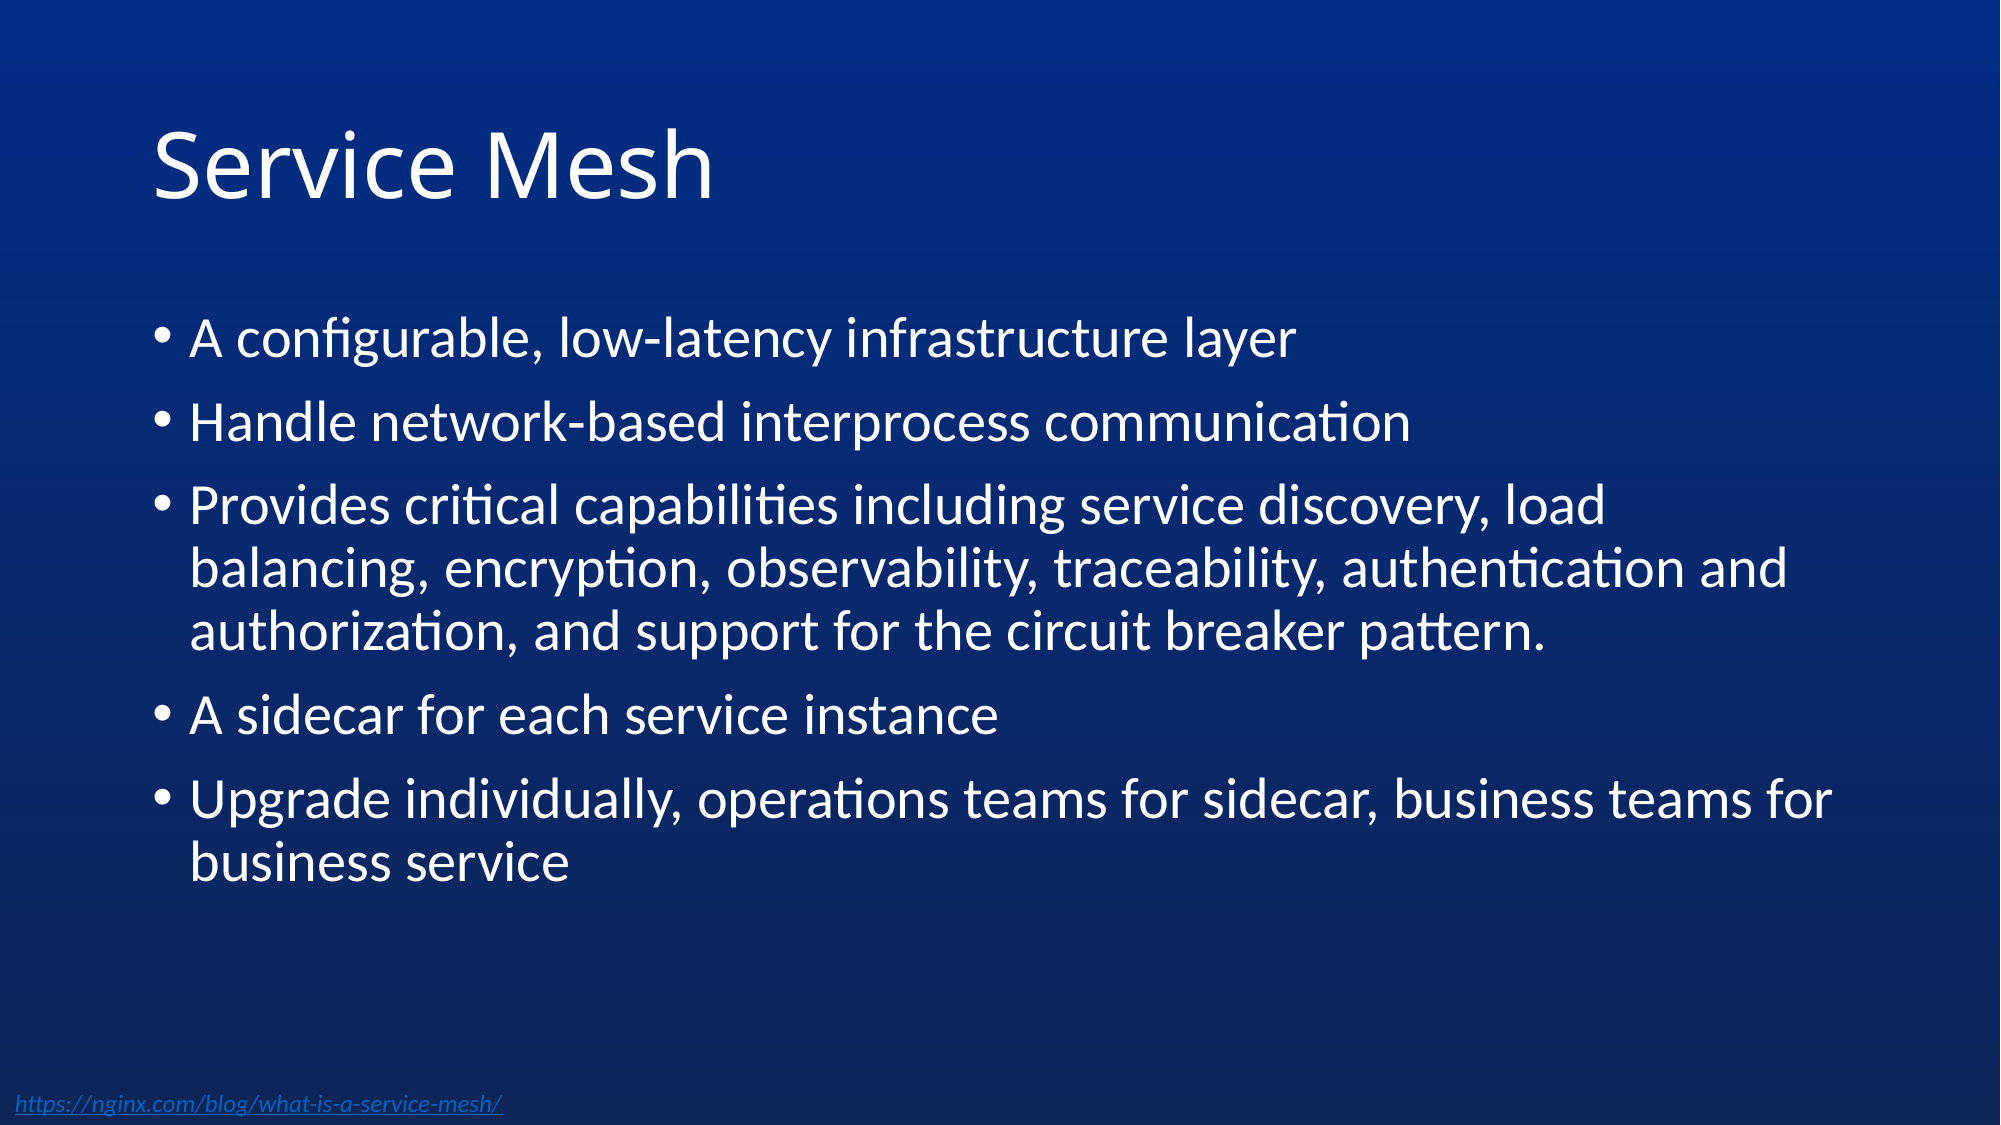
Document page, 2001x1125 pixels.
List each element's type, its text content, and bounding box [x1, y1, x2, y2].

list A configurable, low‑latency infrastructure layer Handle network‑based interprocess communication Provides critical capabilities including service discovery, load balancing, encryption, observability, traceability, authentication and authorization, and support for the circuit breaker pattern. A sidecar for each service instance Upgrade individually, operations teams for sidecar, business teams for business service [137, 299, 1863, 1014]
text_box https://nginx.com/blog/what-is-a-service-mesh/ [0, 1079, 847, 1125]
title Service Mesh [137, 59, 1863, 278]
